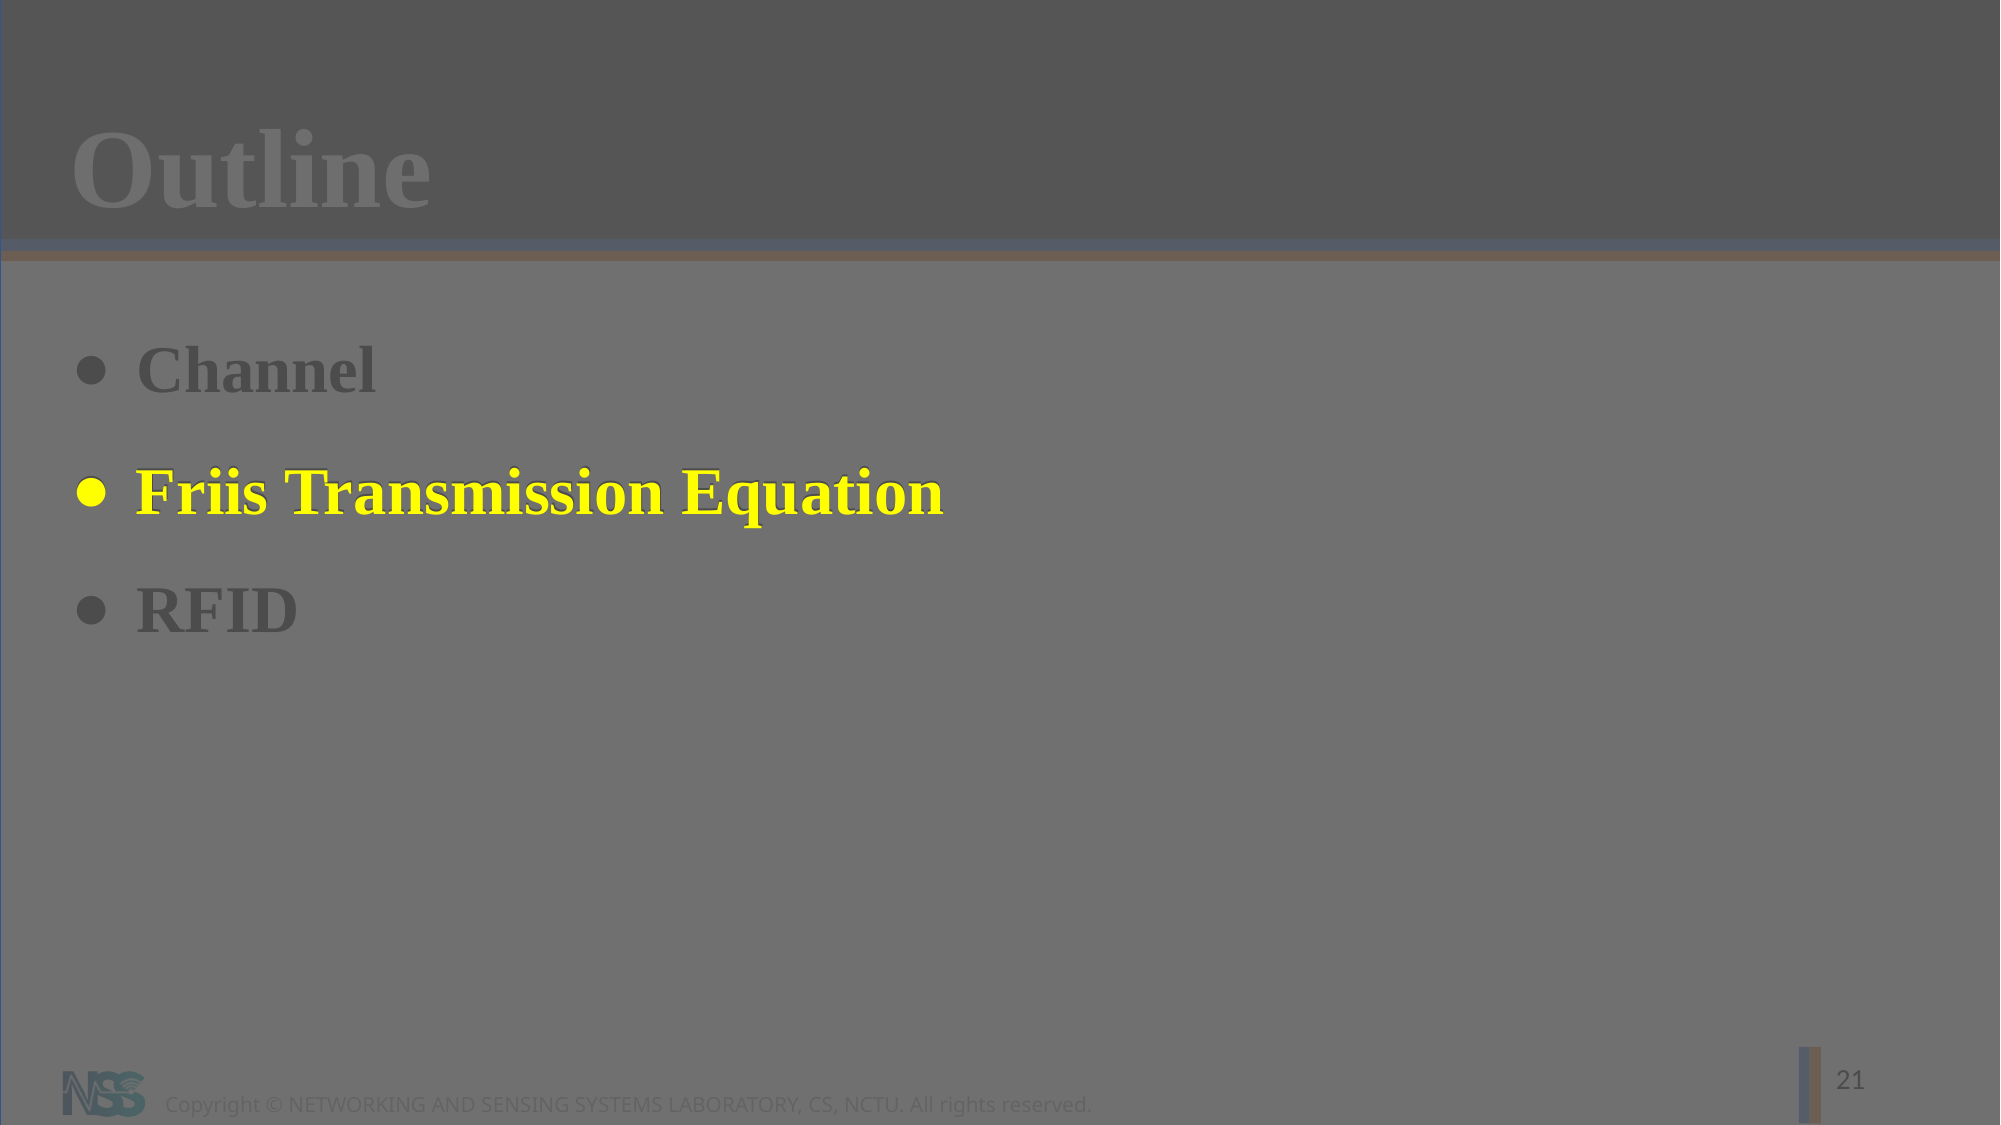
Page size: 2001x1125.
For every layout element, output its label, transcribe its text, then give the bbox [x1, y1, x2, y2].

text_box [0, 0, 2000, 1125]
text_box Friis Transmission Equation [54, 400, 1945, 1125]
